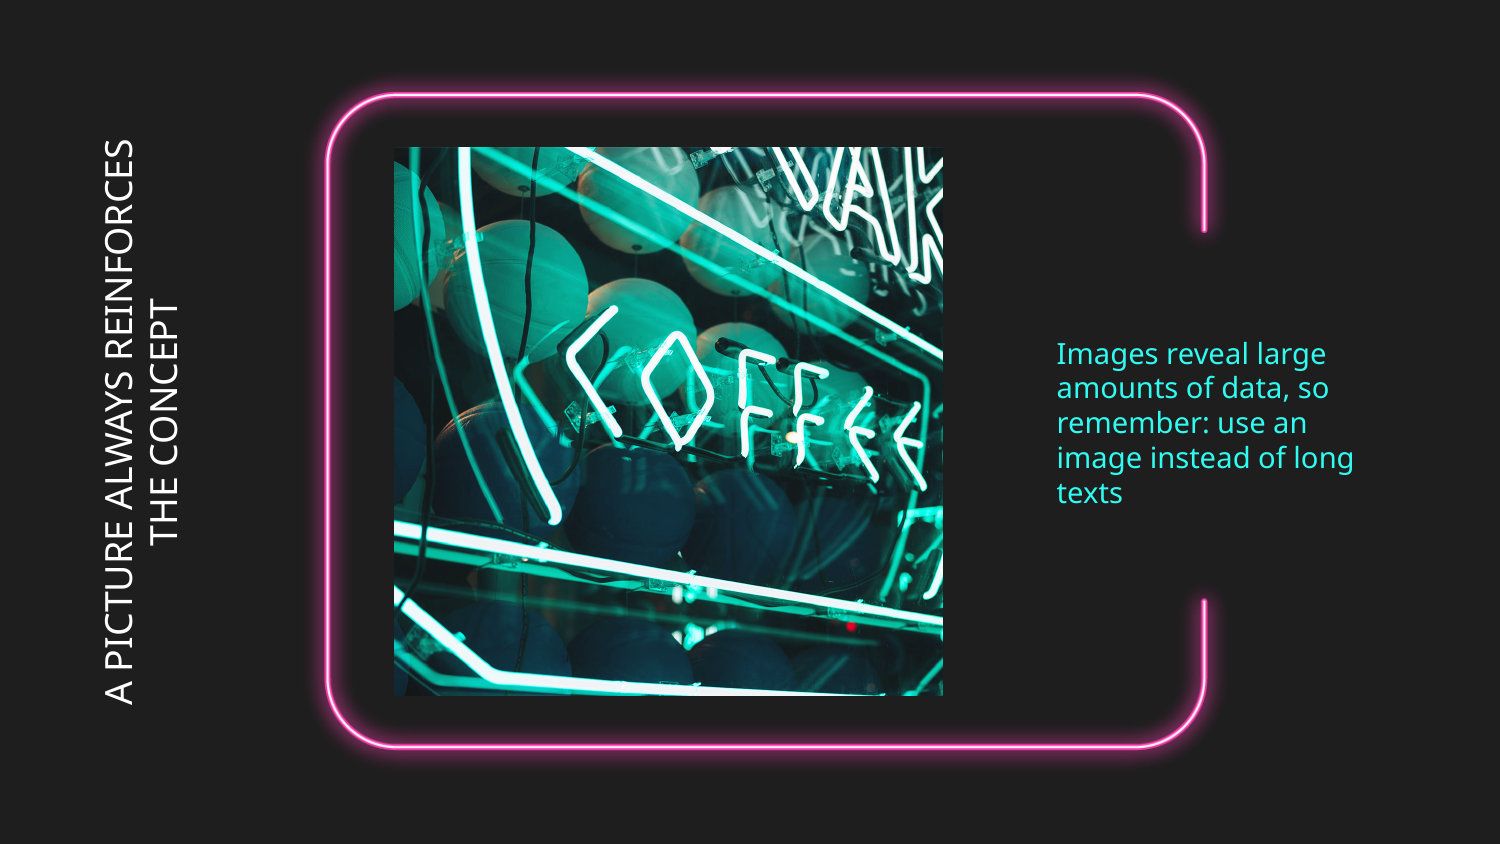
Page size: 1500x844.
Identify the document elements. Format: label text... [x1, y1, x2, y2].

subtitle Images reveal large amounts of data, so remember: use an image instead of long texts [1242, 345, 1402, 499]
title A PICTURE ALWAYS REINFORCES THE CONCEPT [79, 122, 186, 723]
picture [294, 63, 1238, 780]
